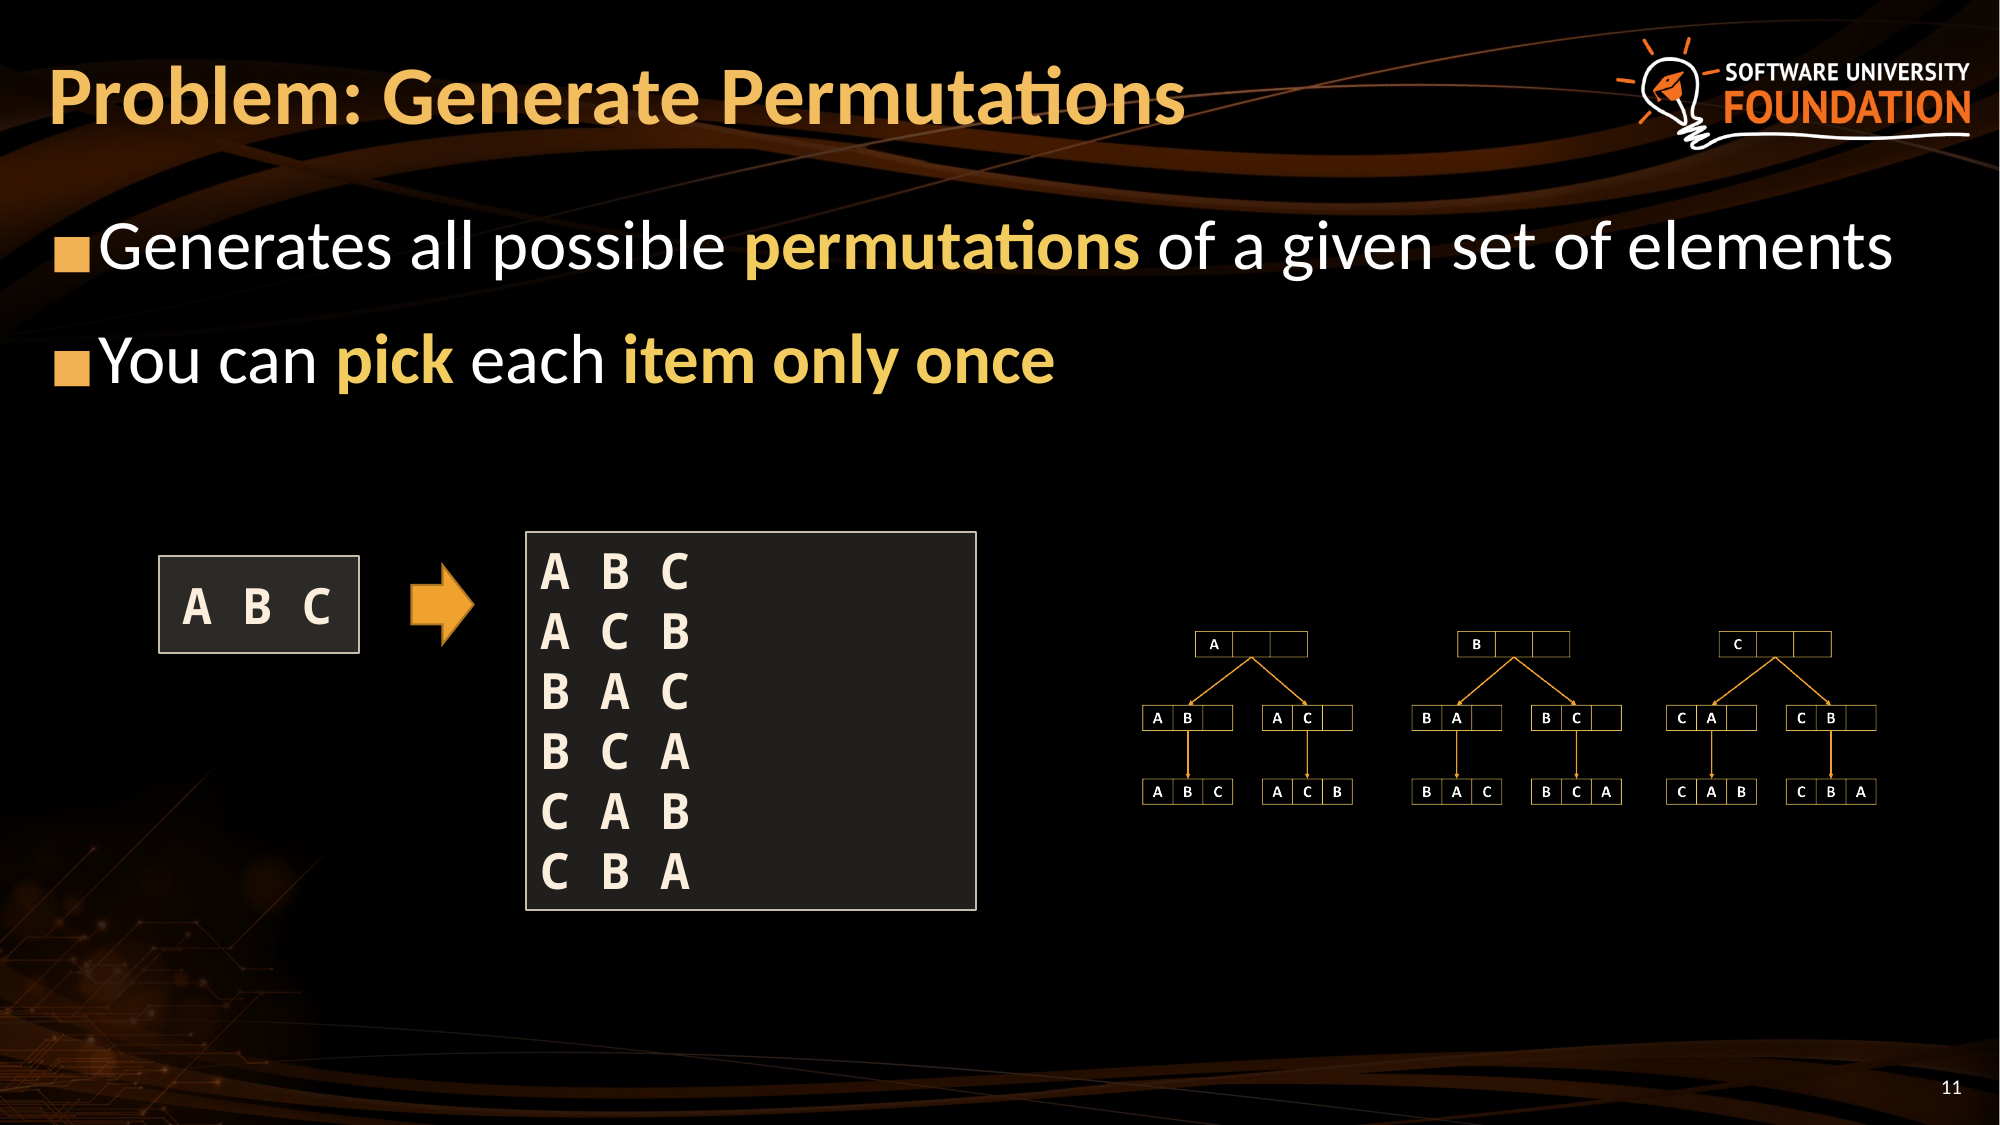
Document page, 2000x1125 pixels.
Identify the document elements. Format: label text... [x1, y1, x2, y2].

title Problem: Generate Permutations [30, 6, 1602, 189]
list Generates all possible permutations of a given set of elements You can pick each item only once [31, 188, 1968, 1103]
text_box A B C A C B B A C B C A C A B C B A [525, 531, 976, 911]
slide_number ‹#› [1897, 1070, 1968, 1103]
text_box A B C [159, 556, 360, 653]
text_box [411, 565, 474, 645]
picture [0, 0, 2000, 1125]
